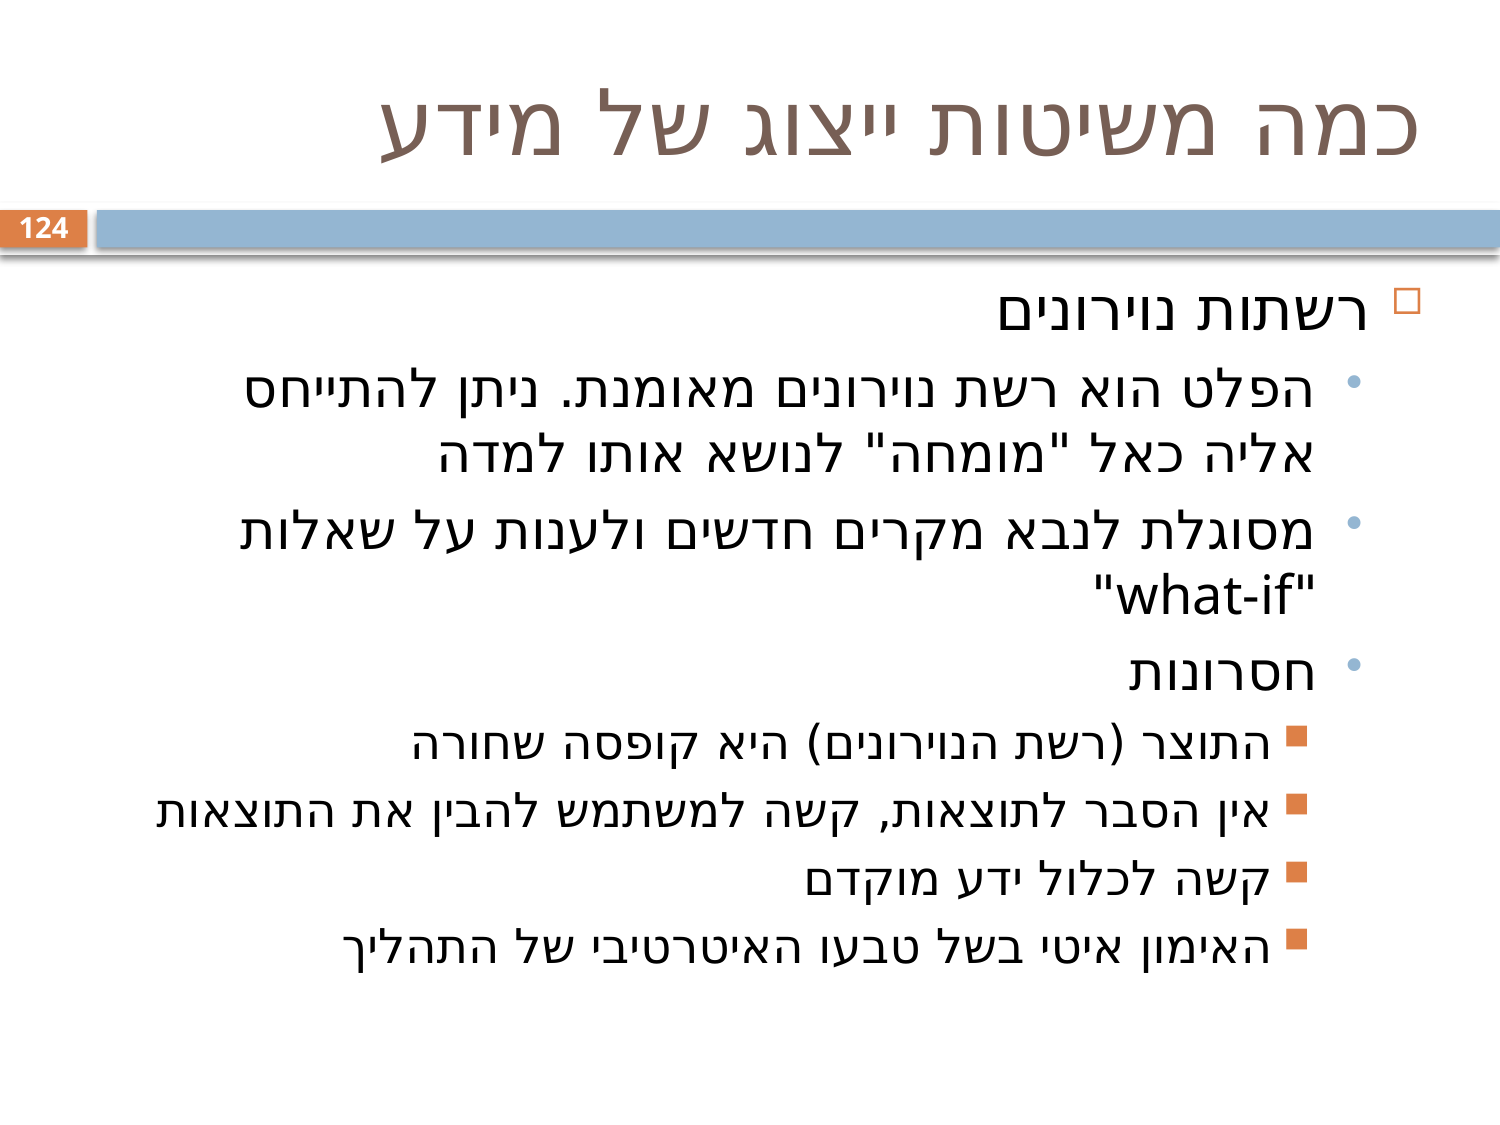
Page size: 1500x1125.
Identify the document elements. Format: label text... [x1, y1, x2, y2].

slide_number 124 [0, 208, 88, 249]
list רשתות נוירונים הפלט הוא רשת נוירונים מאומנת. ניתן להתייחס אליה כאל "מומחה" לנושא אותו למדה מסוגלת לנבא מקרים חדשים ולענות על שאלות "what-if" חסרונות התוצר (רשת הנוירונים) היא קופסה שחורה אין הסבר לתוצאות, קשה למשתמש להבין את התוצאות קשה לכלול ידע מוקדם האימון איטי בשל טבעו האיטרטיבי של התהליך [100, 262, 1438, 1000]
title כמה משיטות ייצוג של מידע [100, 37, 1438, 200]
